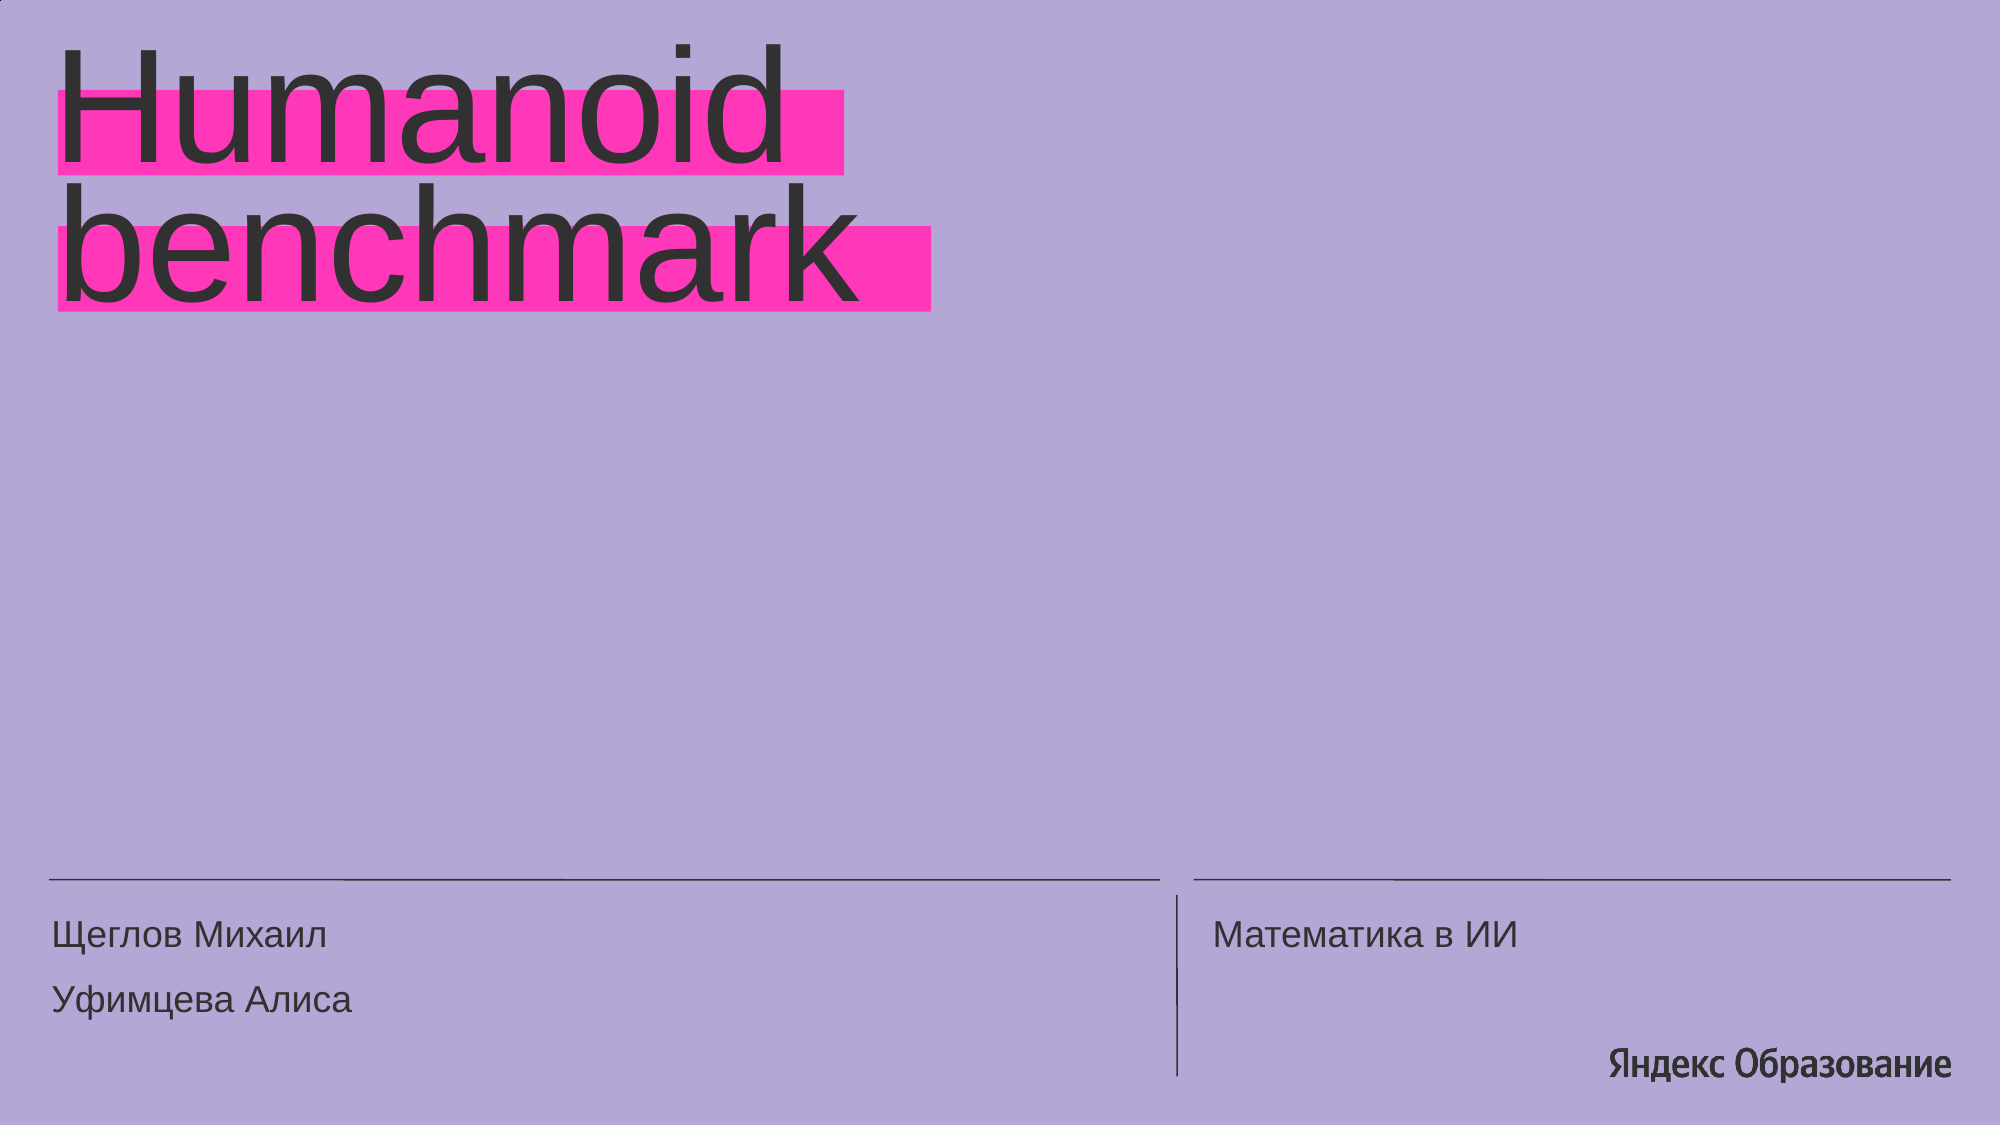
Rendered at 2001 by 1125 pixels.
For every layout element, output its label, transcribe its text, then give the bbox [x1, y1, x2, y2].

text_box benchmark [41, 131, 939, 368]
picture [1609, 1047, 1951, 1083]
text_box Humanoid [37, 0, 995, 450]
list Математика в ИИ [1212, 914, 1951, 1028]
list Щеглов Михаил Уфимцева Алиса [51, 914, 585, 1077]
